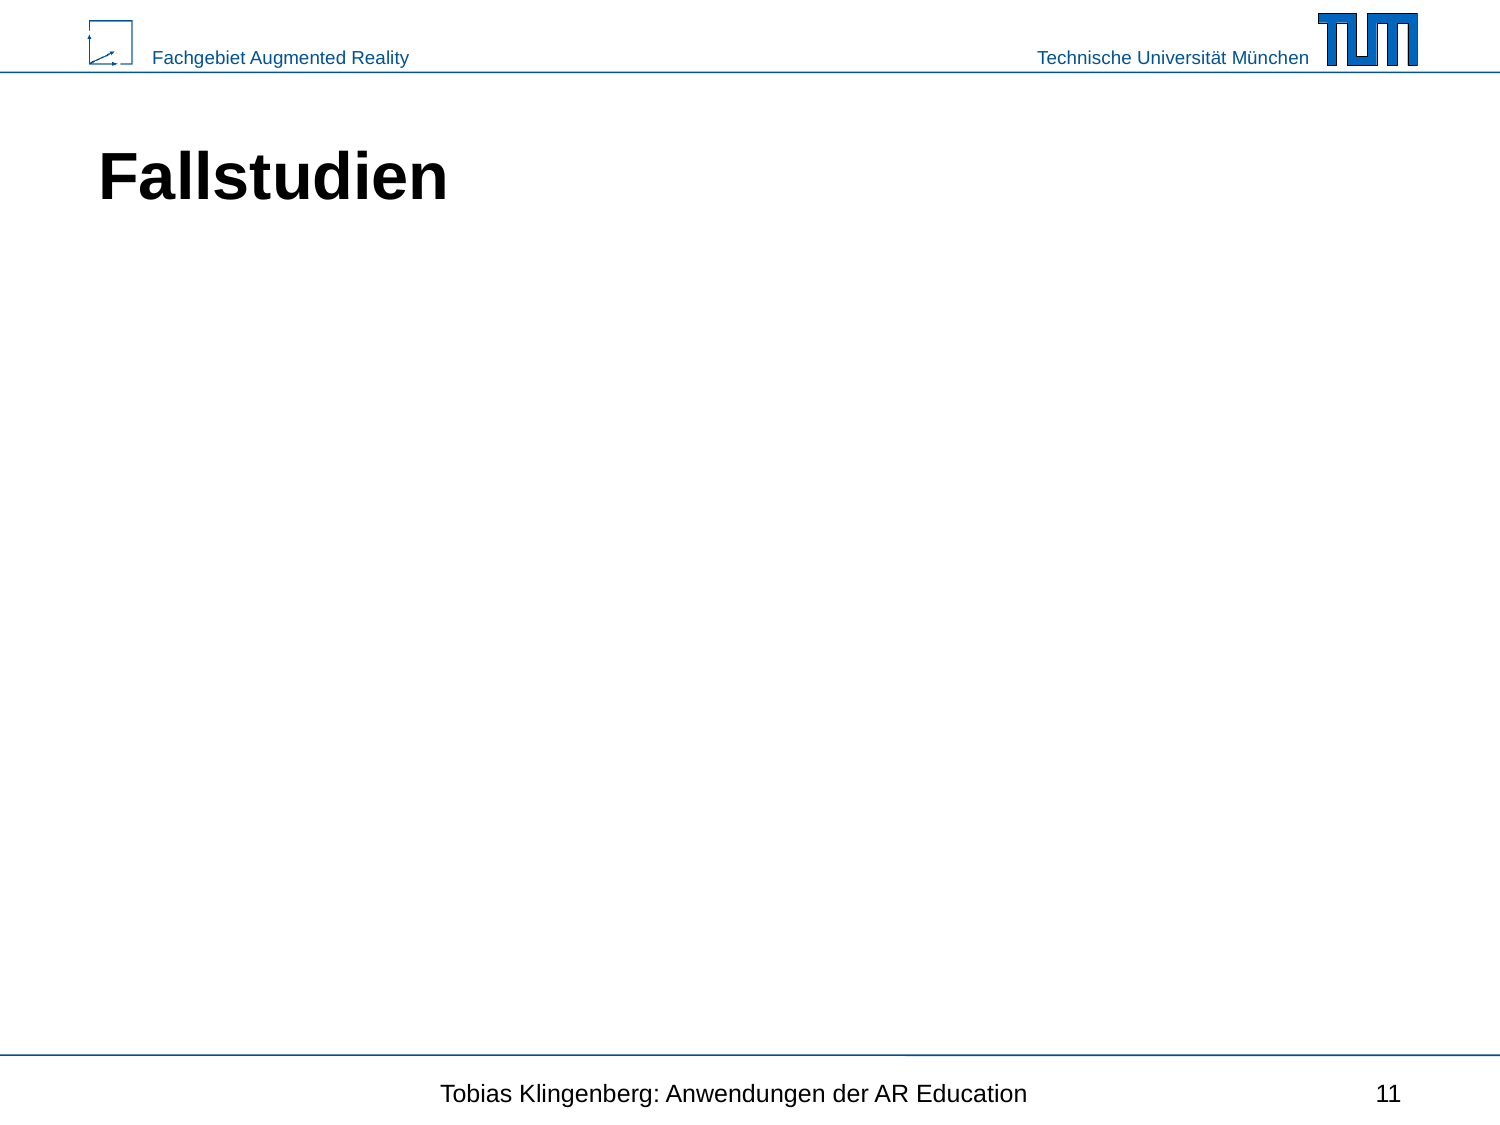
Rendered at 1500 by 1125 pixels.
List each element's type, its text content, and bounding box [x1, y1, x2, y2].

picture [83, 14, 136, 68]
title Fallstudien [83, 120, 1417, 221]
footer Tobias Klingenberg: Anwendungen der AR Education [424, 1067, 1103, 1118]
slide_number 11 [1103, 1067, 1417, 1118]
